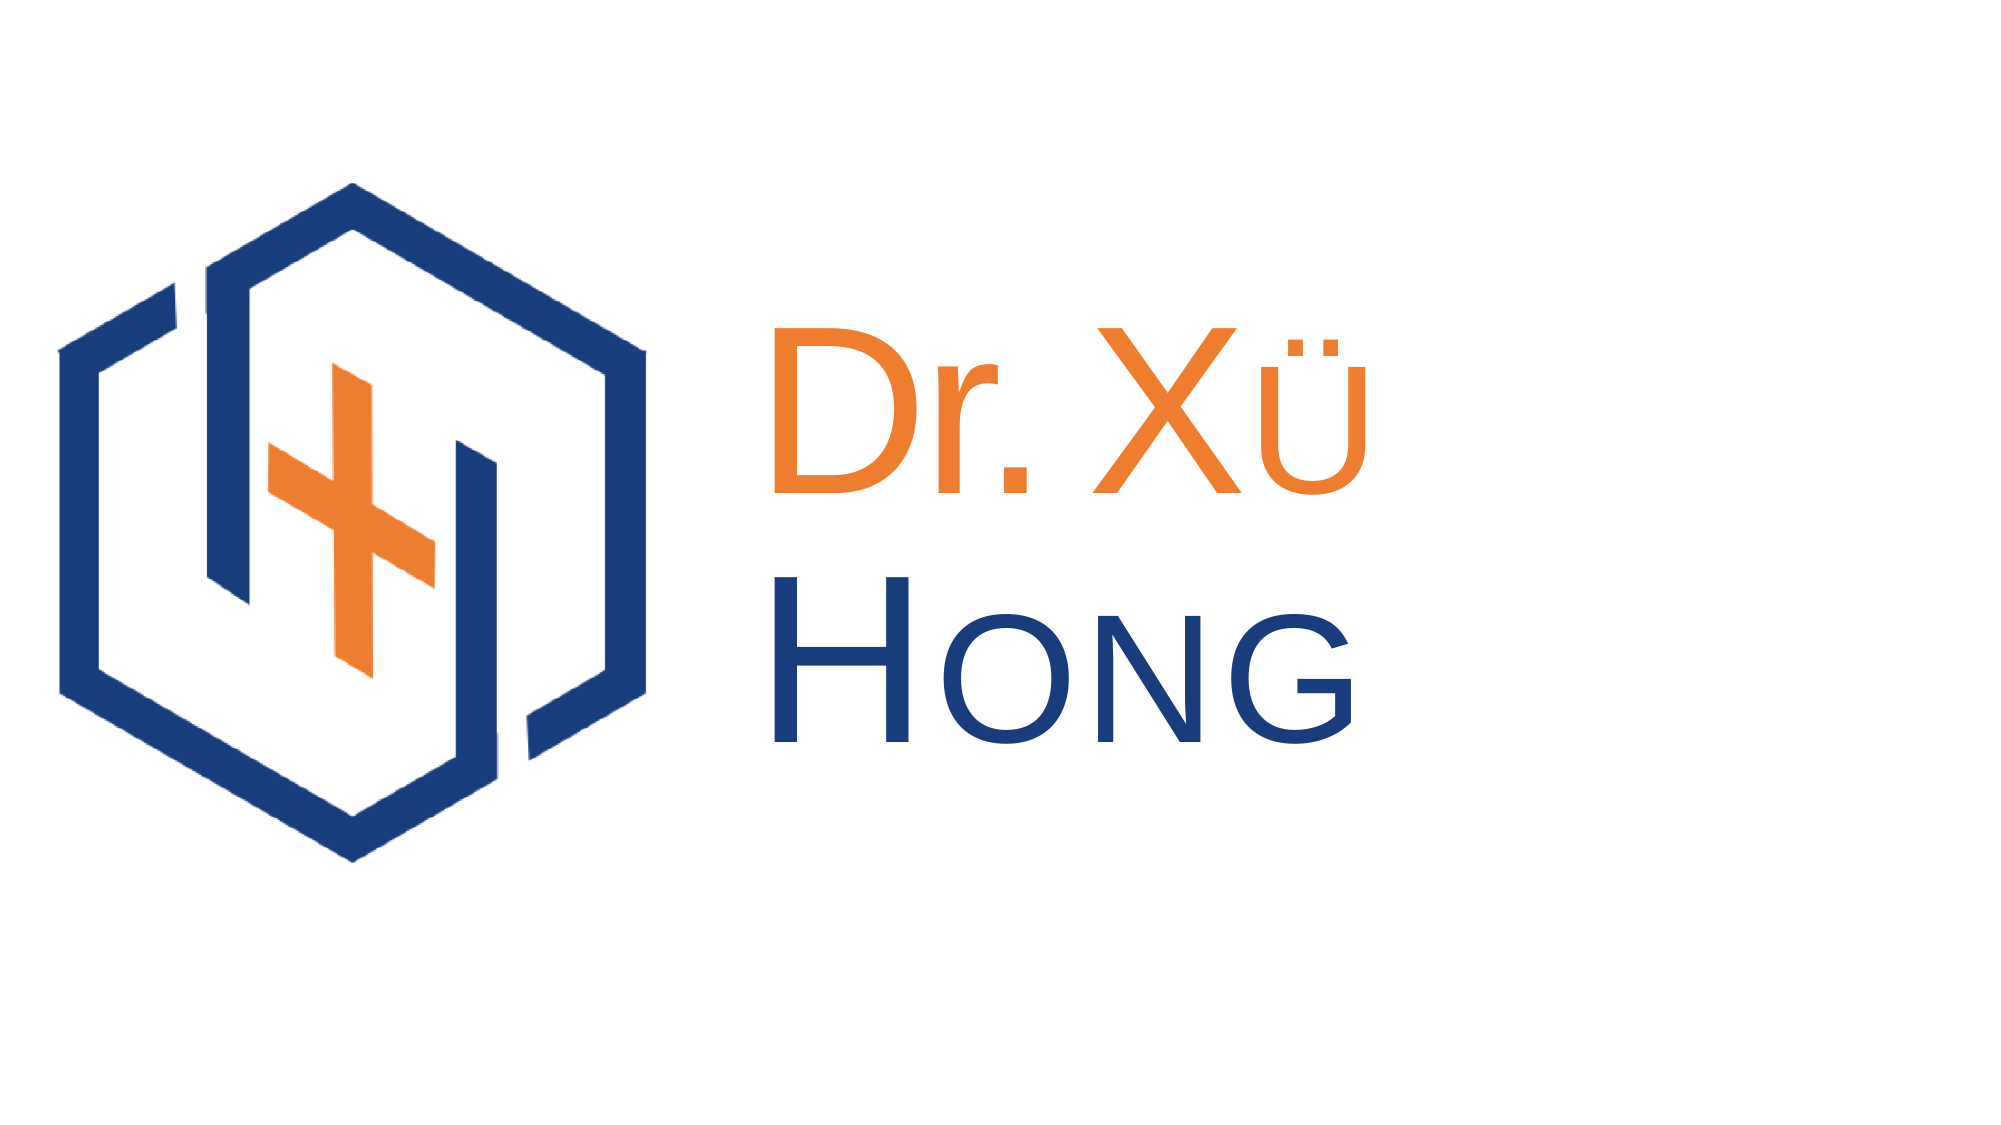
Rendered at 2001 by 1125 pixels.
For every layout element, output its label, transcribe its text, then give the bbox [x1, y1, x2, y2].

text_box HONG [741, 495, 1460, 798]
picture [56, 182, 682, 917]
text_box Dr. XÜ [741, 246, 1460, 495]
